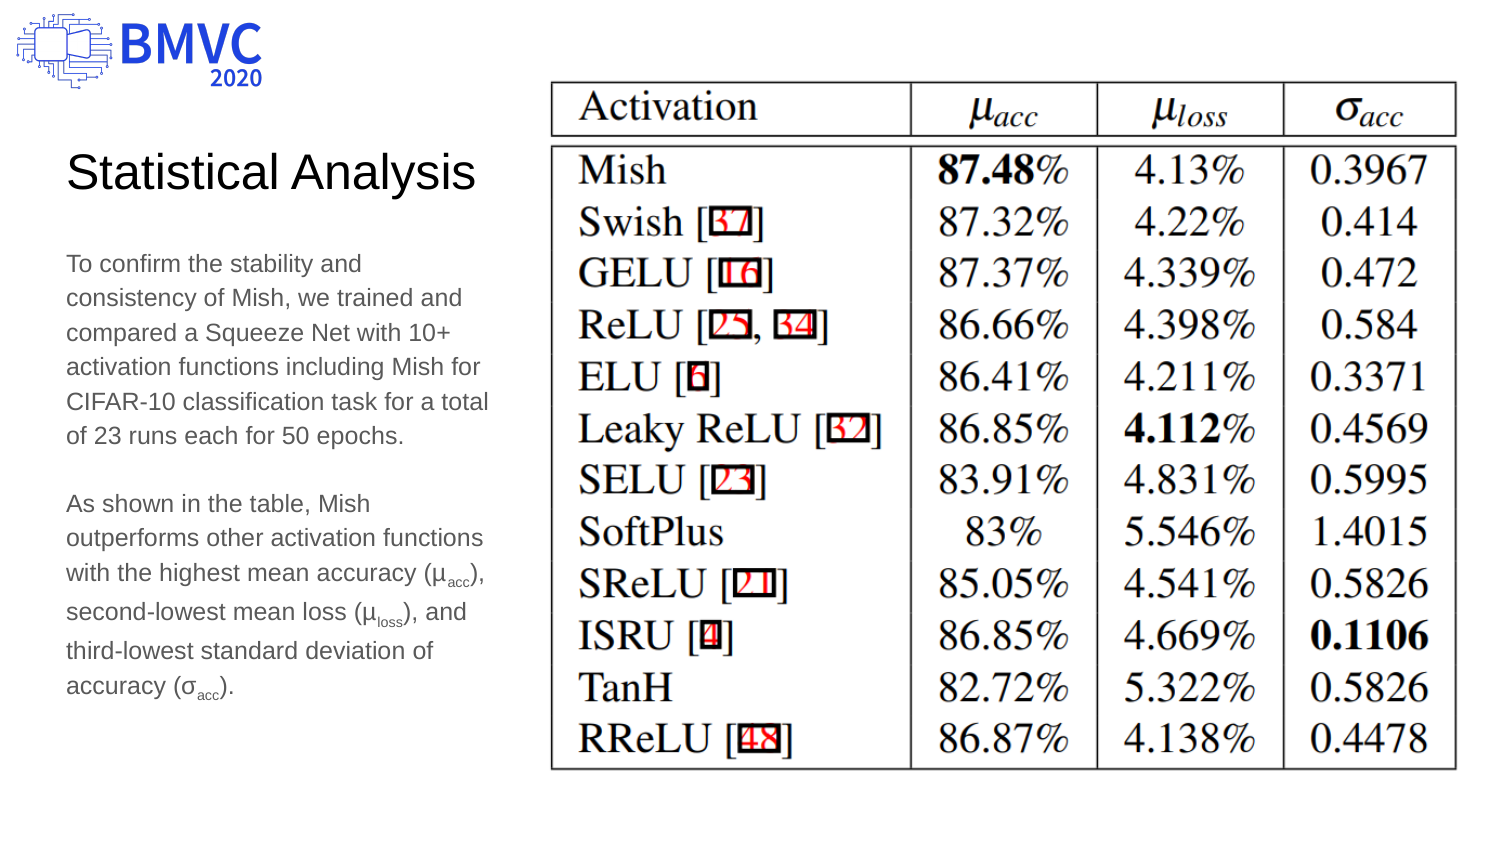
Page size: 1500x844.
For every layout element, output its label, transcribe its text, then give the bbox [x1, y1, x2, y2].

picture [13, 11, 270, 92]
list To confirm the stability and consistency of Mish, we trained and compared a Squeeze Net with 10+ activation functions including Mish for CIFAR-10 classification task for a total of 23 runs each for 50 epochs. As shown in the table, Mish outperforms other activation functions with the highest mean accuracy (µacc), second-lowest mean loss (µloss), and third-lowest standard deviation of accuracy (σacc). [51, 227, 512, 750]
picture [537, 70, 1477, 789]
title Statistical Analysis [51, 91, 512, 216]
